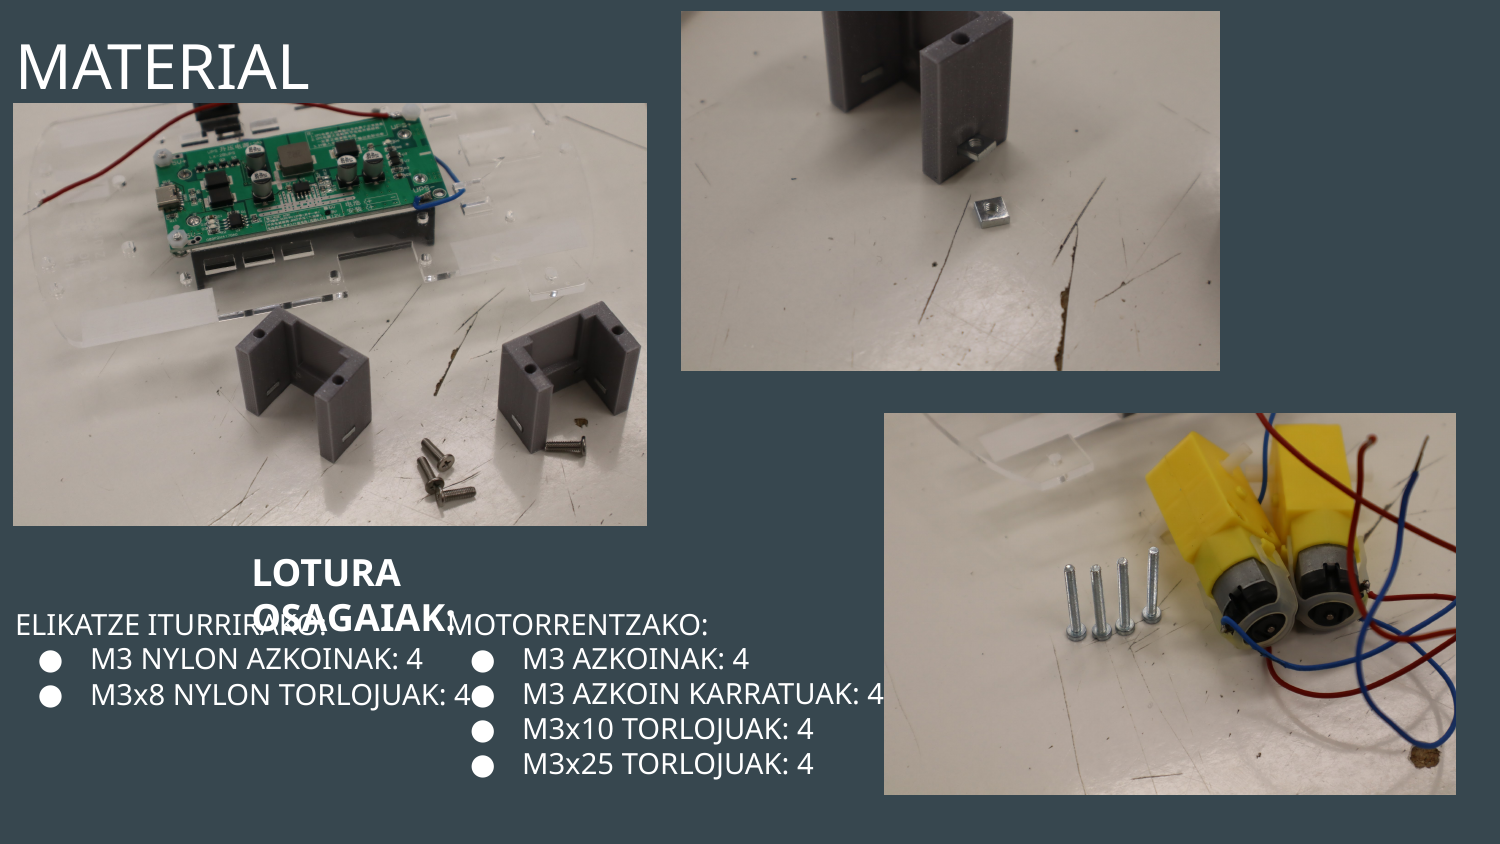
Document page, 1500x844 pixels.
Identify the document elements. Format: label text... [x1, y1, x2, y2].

text_box LOTURA OSAGAIAK: [236, 535, 625, 590]
picture [681, 11, 1220, 371]
picture [13, 103, 647, 526]
picture [884, 413, 1456, 795]
text_box MOTORRENTZAKO: M3 AZKOINAK: 4 M3 AZKOIN KARRATUAK: 4 M3x10 TORLOJUAK: 4 M3x25 TORLOJUAK: 4 [431, 590, 883, 802]
text_box MATERIALA [0, 11, 327, 192]
text_box ELIKATZE ITURRIRAKO: M3 NYLON AZKOINAK: 4 M3x8 NYLON TORLOJUAK: 4 [0, 590, 431, 734]
